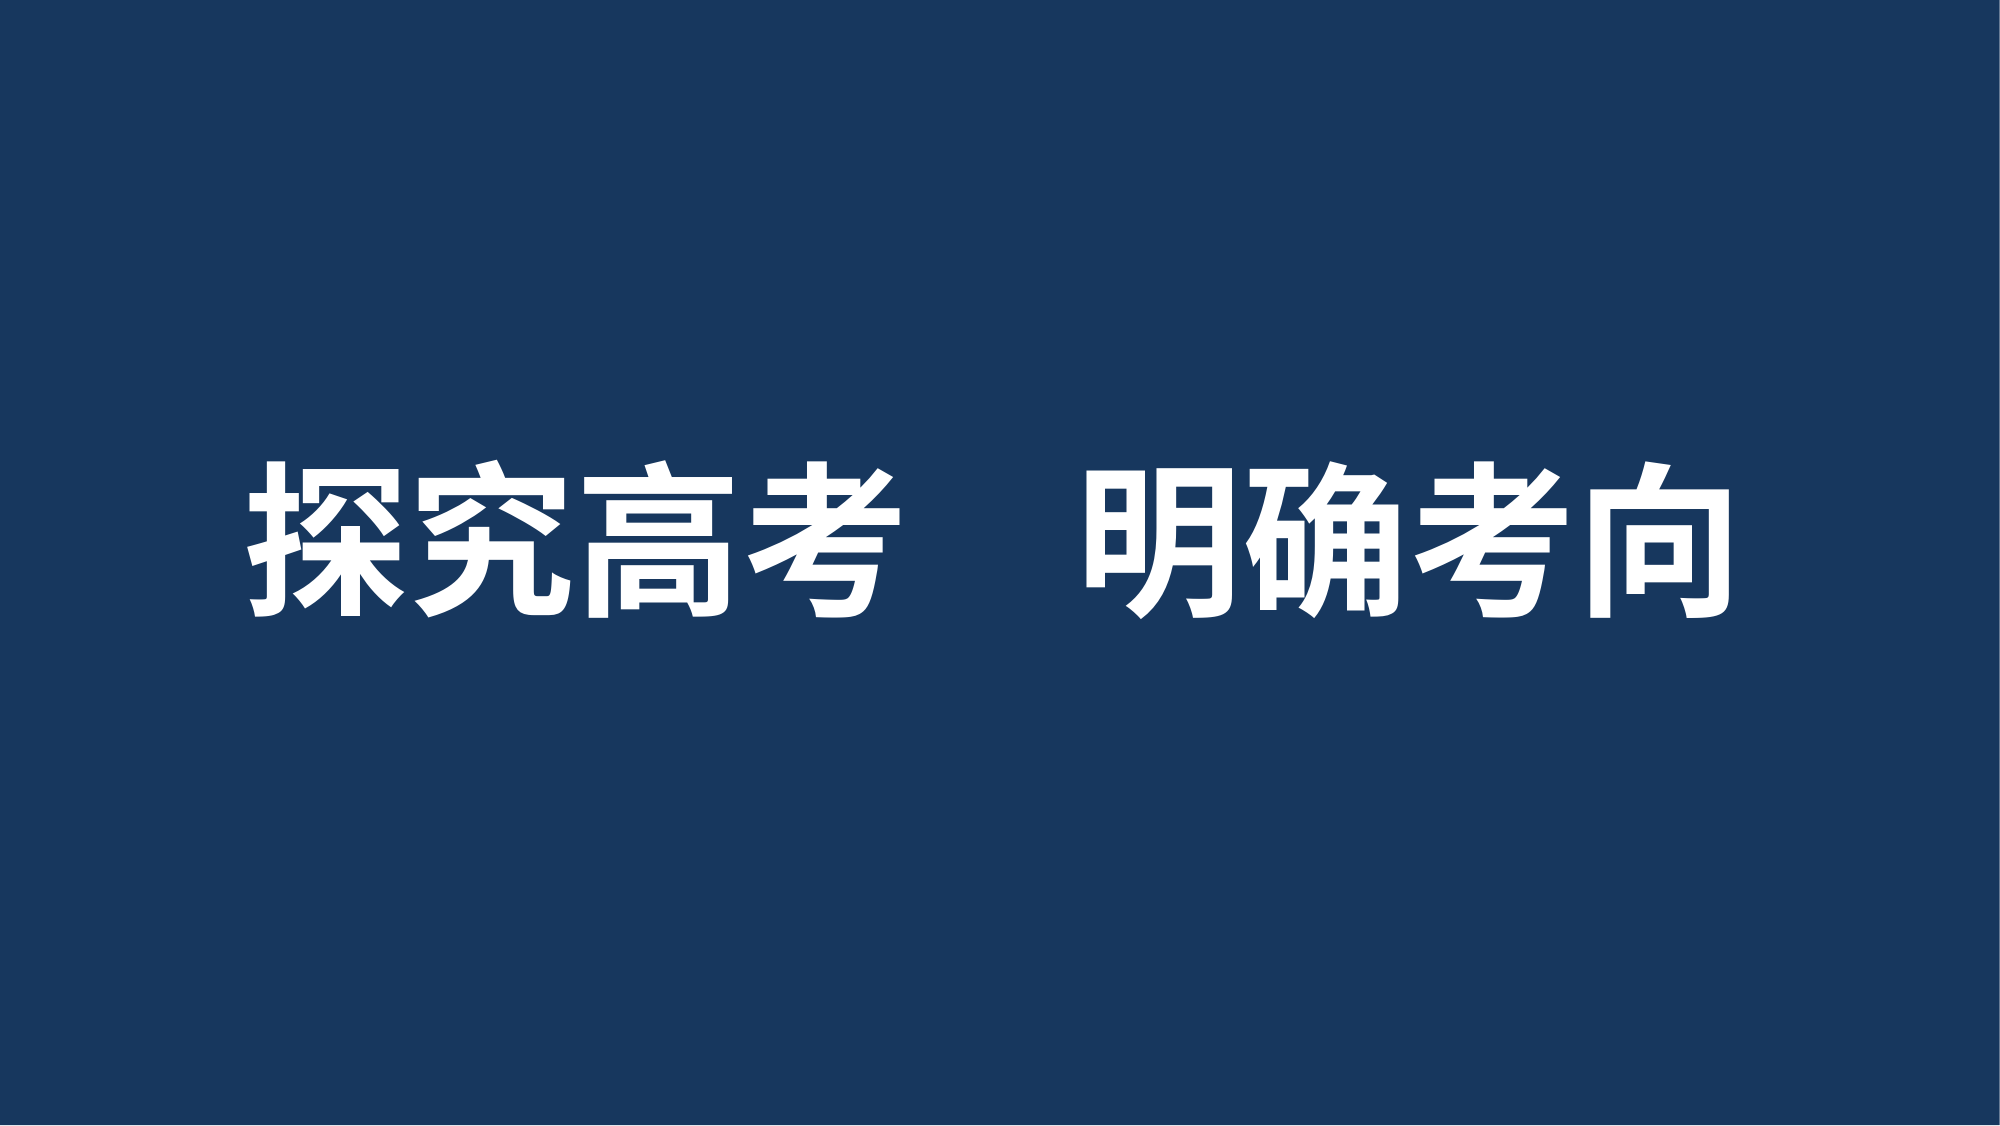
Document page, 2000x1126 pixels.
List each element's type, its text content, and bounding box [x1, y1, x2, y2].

text_box 探究高考 明确考向 [227, 429, 1758, 644]
